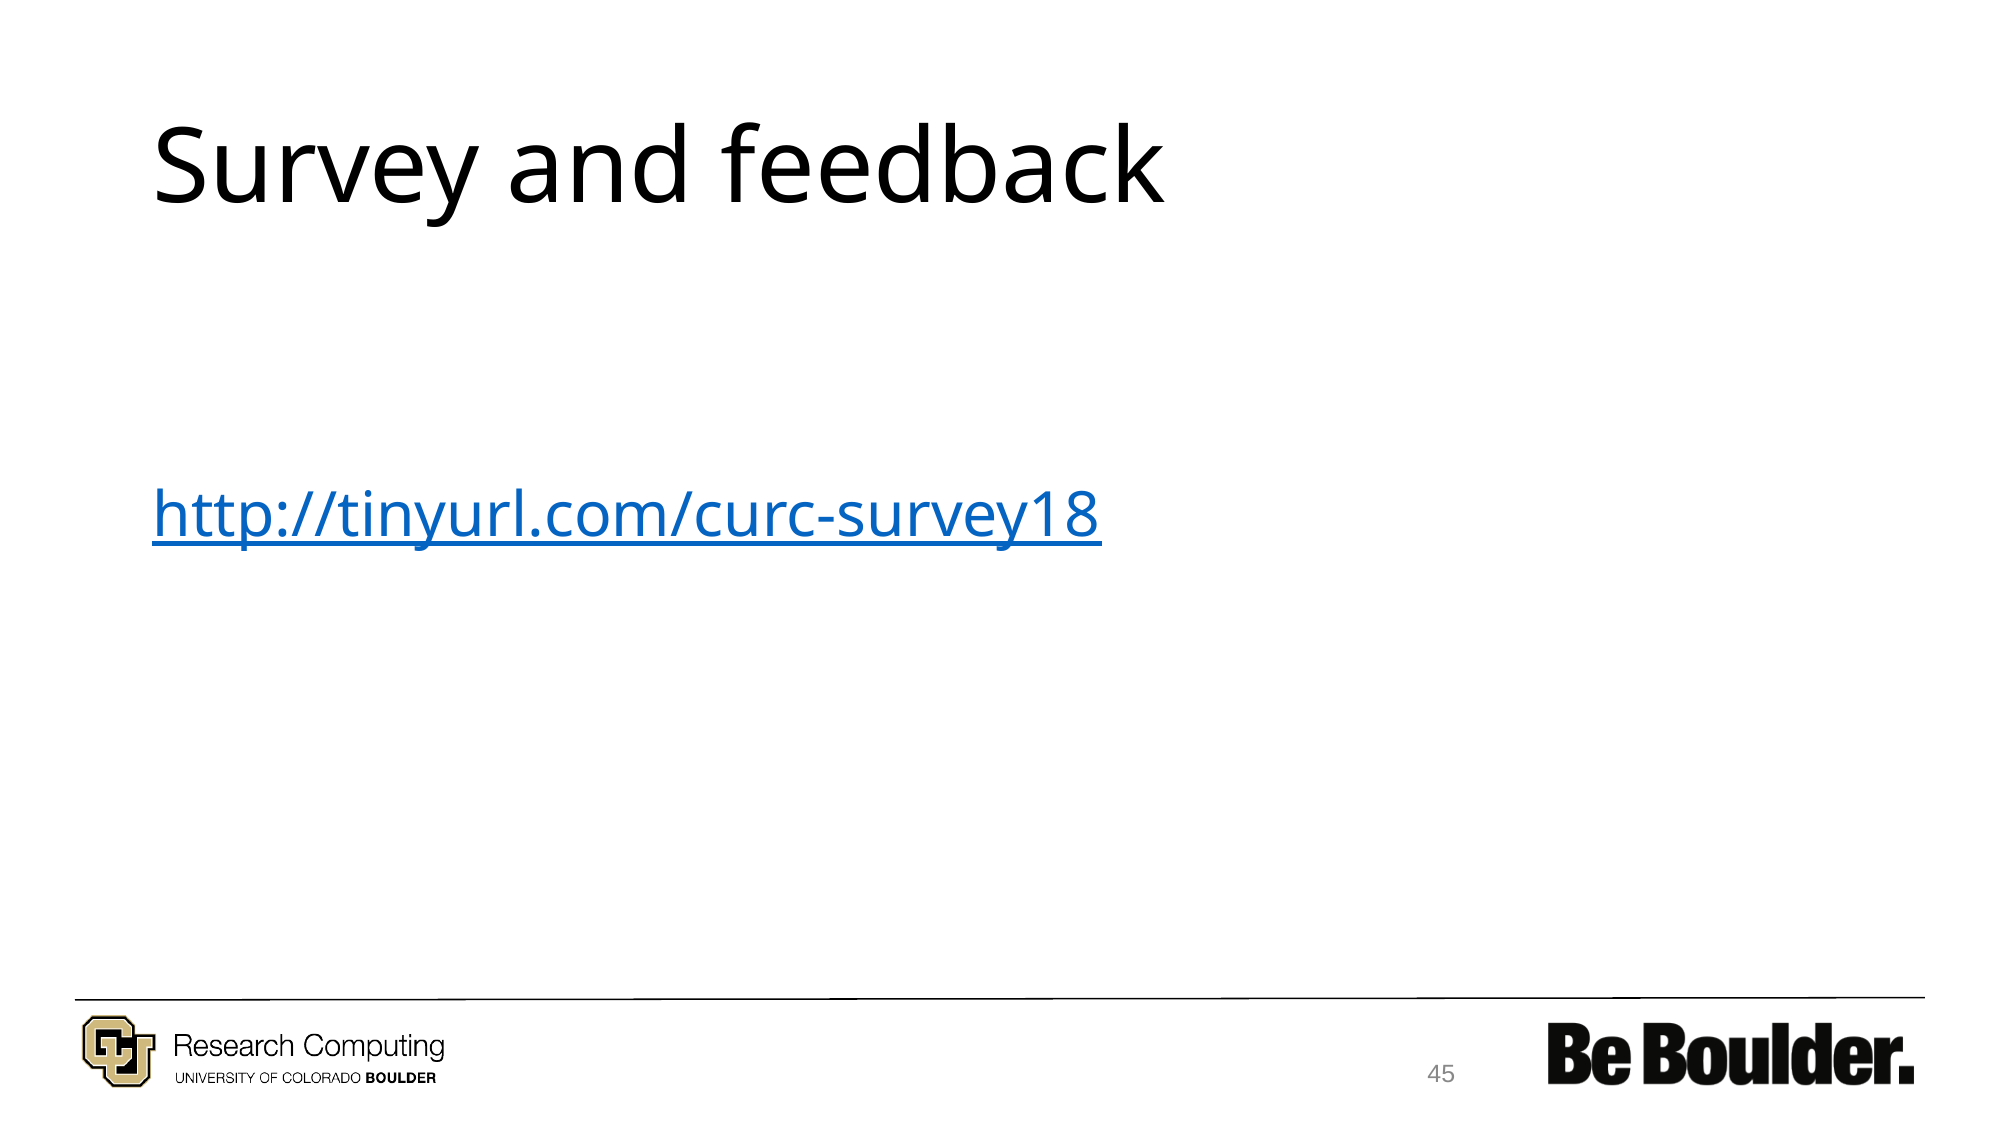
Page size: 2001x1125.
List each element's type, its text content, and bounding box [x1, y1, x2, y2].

slide_number 45 [1412, 1042, 1525, 1103]
picture [1524, 1015, 1938, 1088]
title Survey and feedback [137, 59, 1863, 278]
list http://tinyurl.com/curc-survey18 [137, 299, 1863, 983]
picture [81, 1015, 444, 1088]
